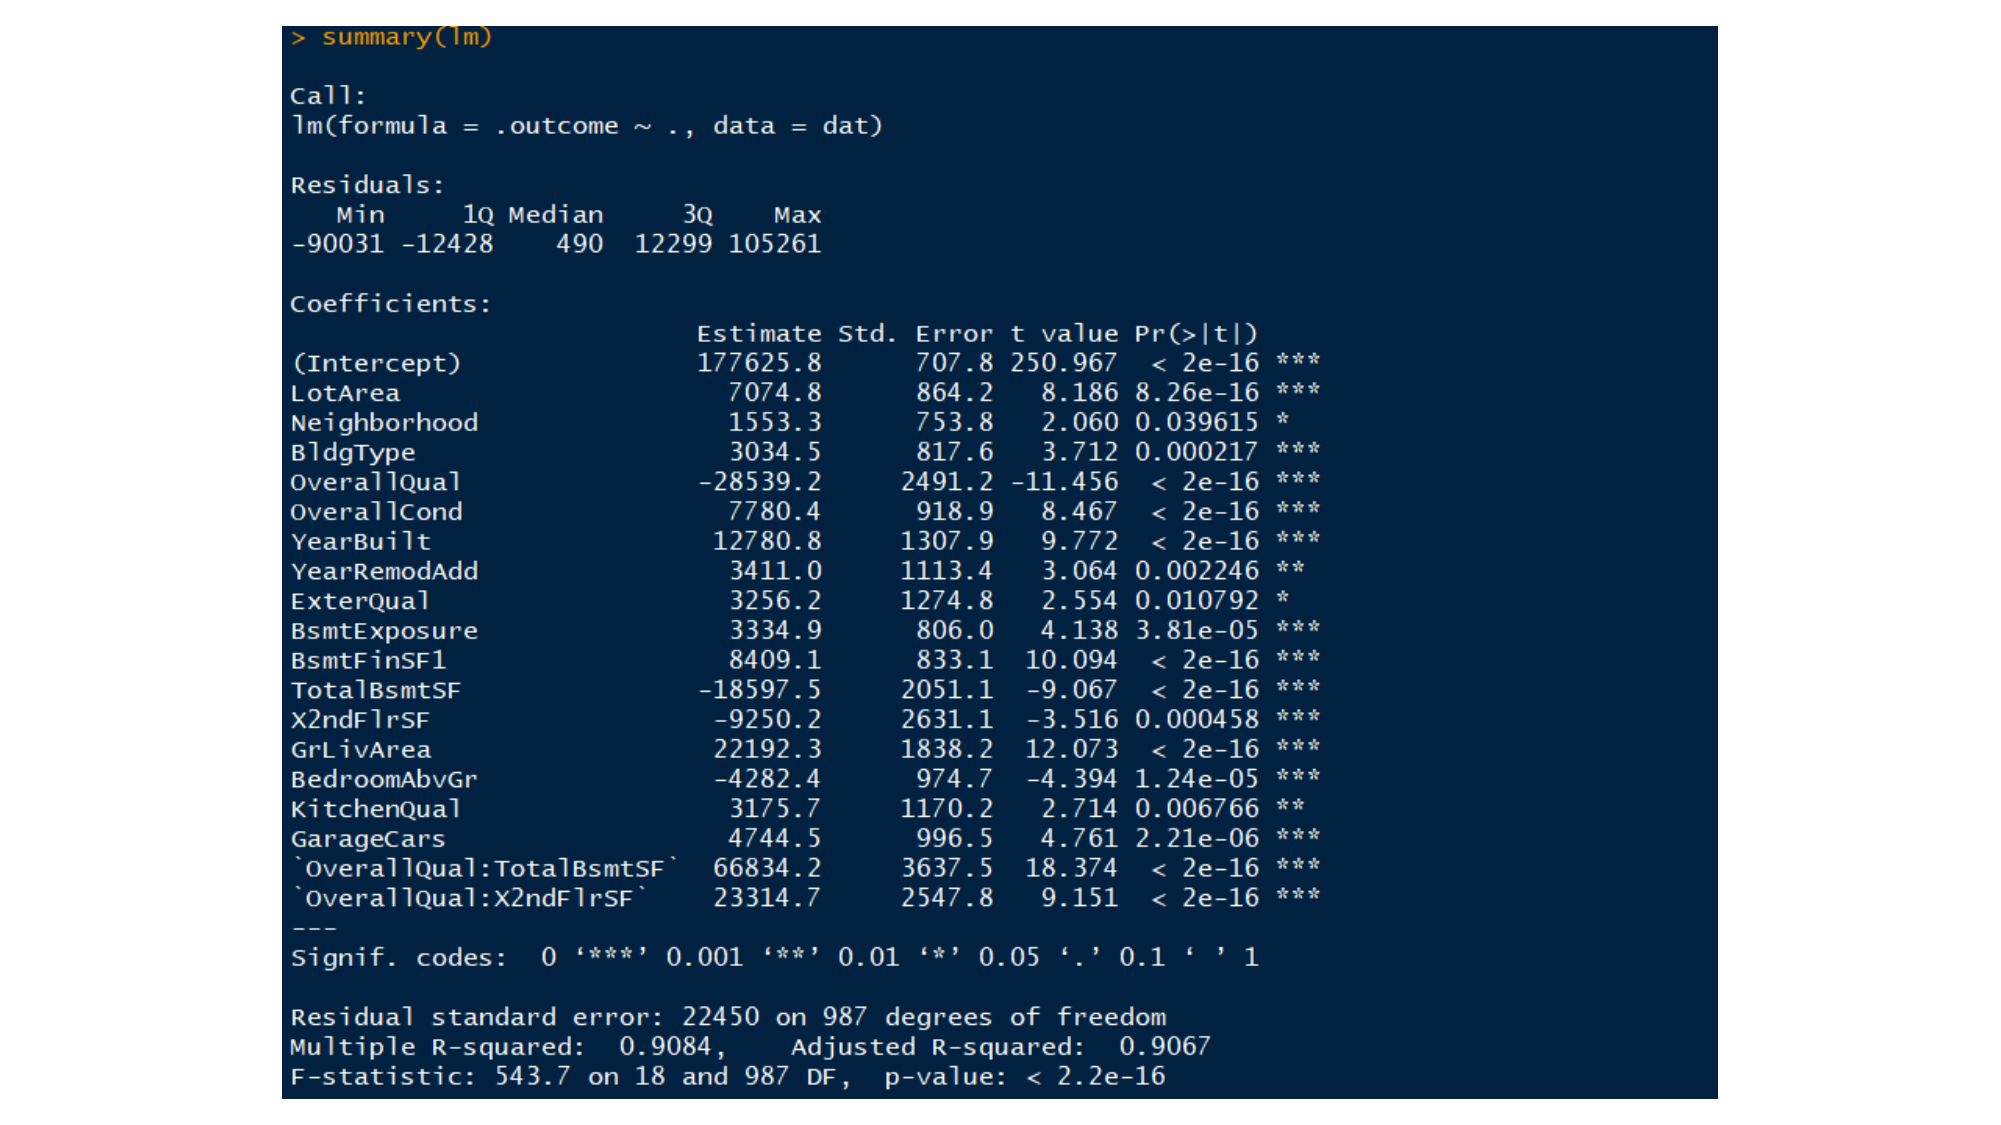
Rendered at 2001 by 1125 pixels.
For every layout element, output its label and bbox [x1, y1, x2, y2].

picture [282, 26, 1718, 1099]
